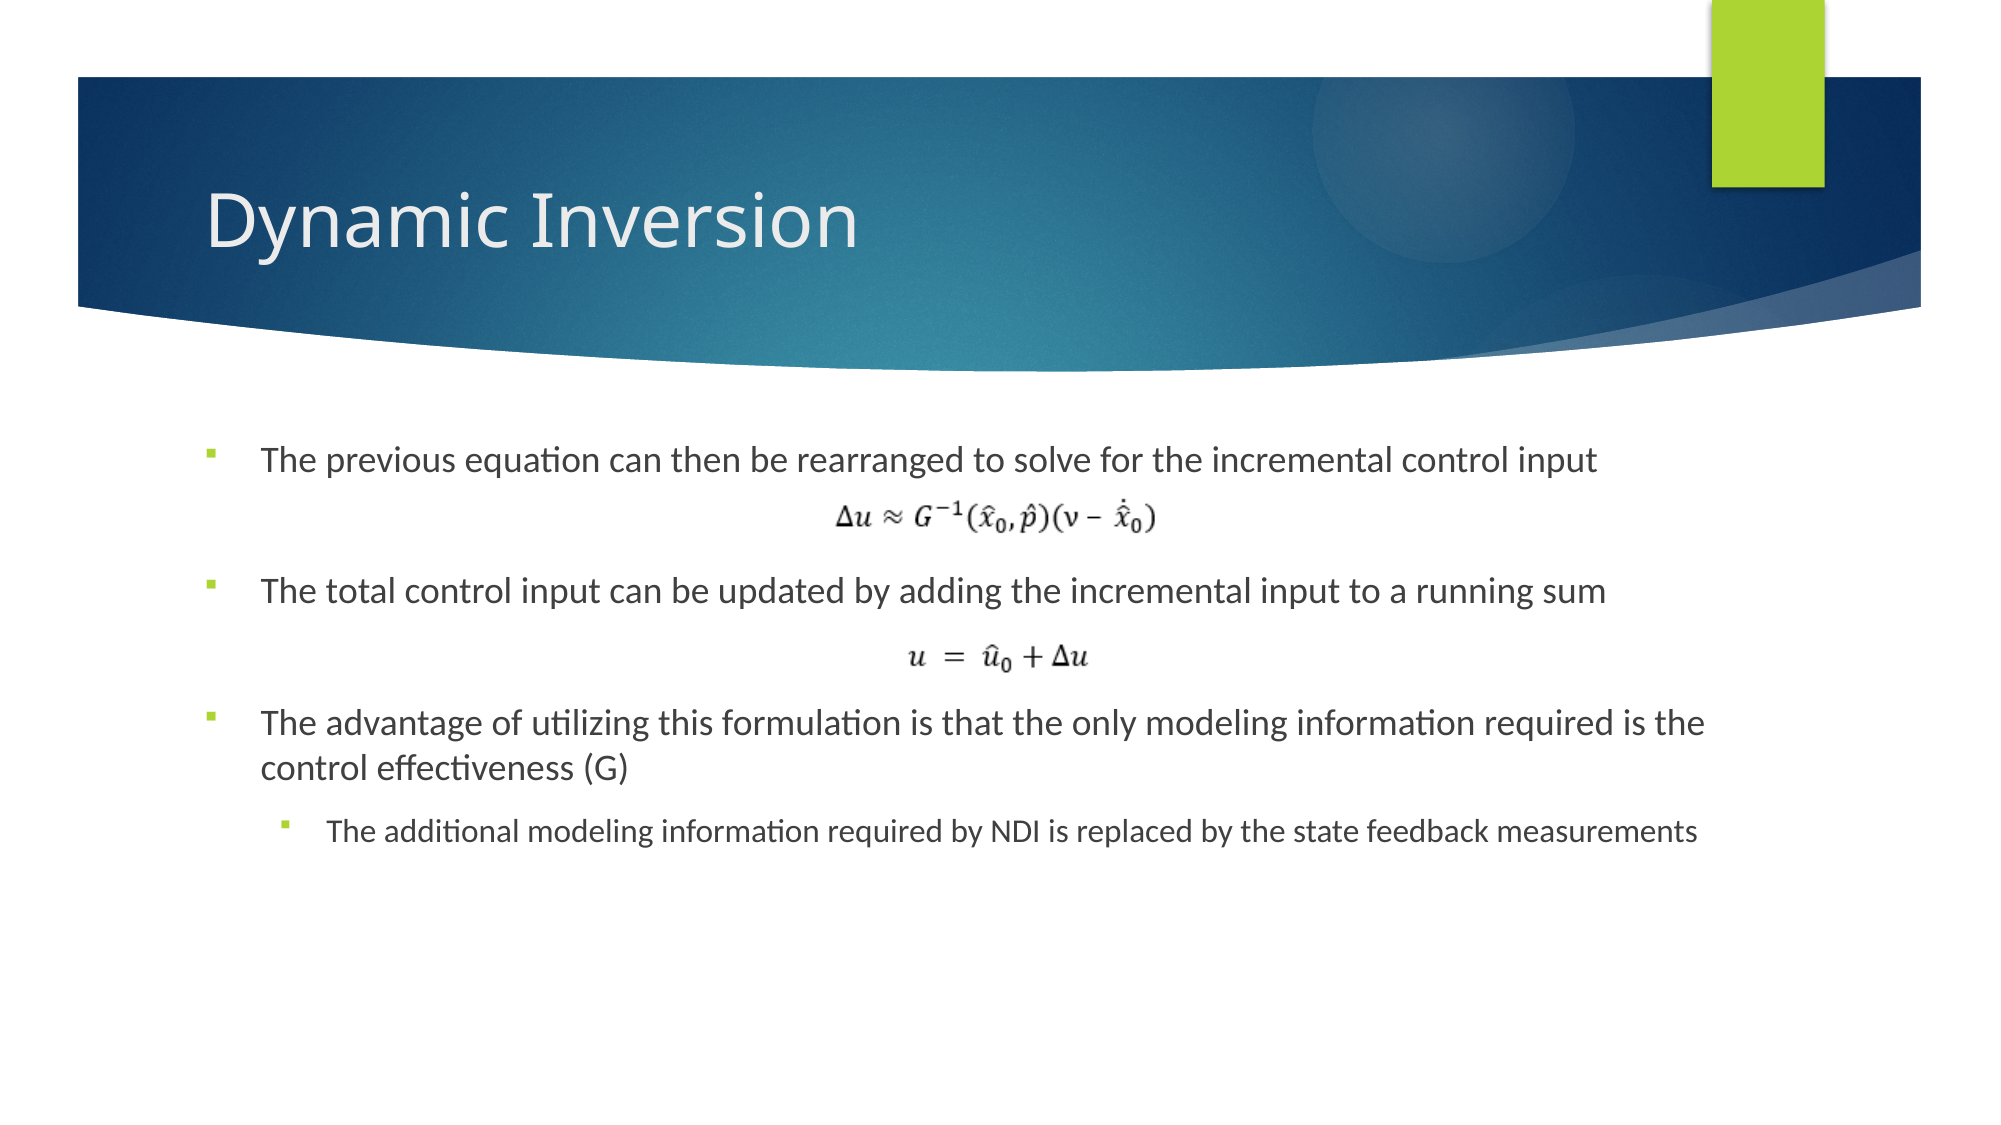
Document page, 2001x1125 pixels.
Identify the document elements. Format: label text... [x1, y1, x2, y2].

list The previous equation can then be rearranged to solve for the incremental control input The total control input can be updated by adding the incremental input to a running sum The advantage of utilizing this formulation is that the only modeling information required is the control effectiveness (G) The additional modeling information required by NDI is replaced by the state feedback measurements [189, 427, 1810, 1070]
title Dynamic Inversion [189, 159, 1627, 276]
picture [830, 488, 1169, 546]
picture [895, 640, 1104, 676]
